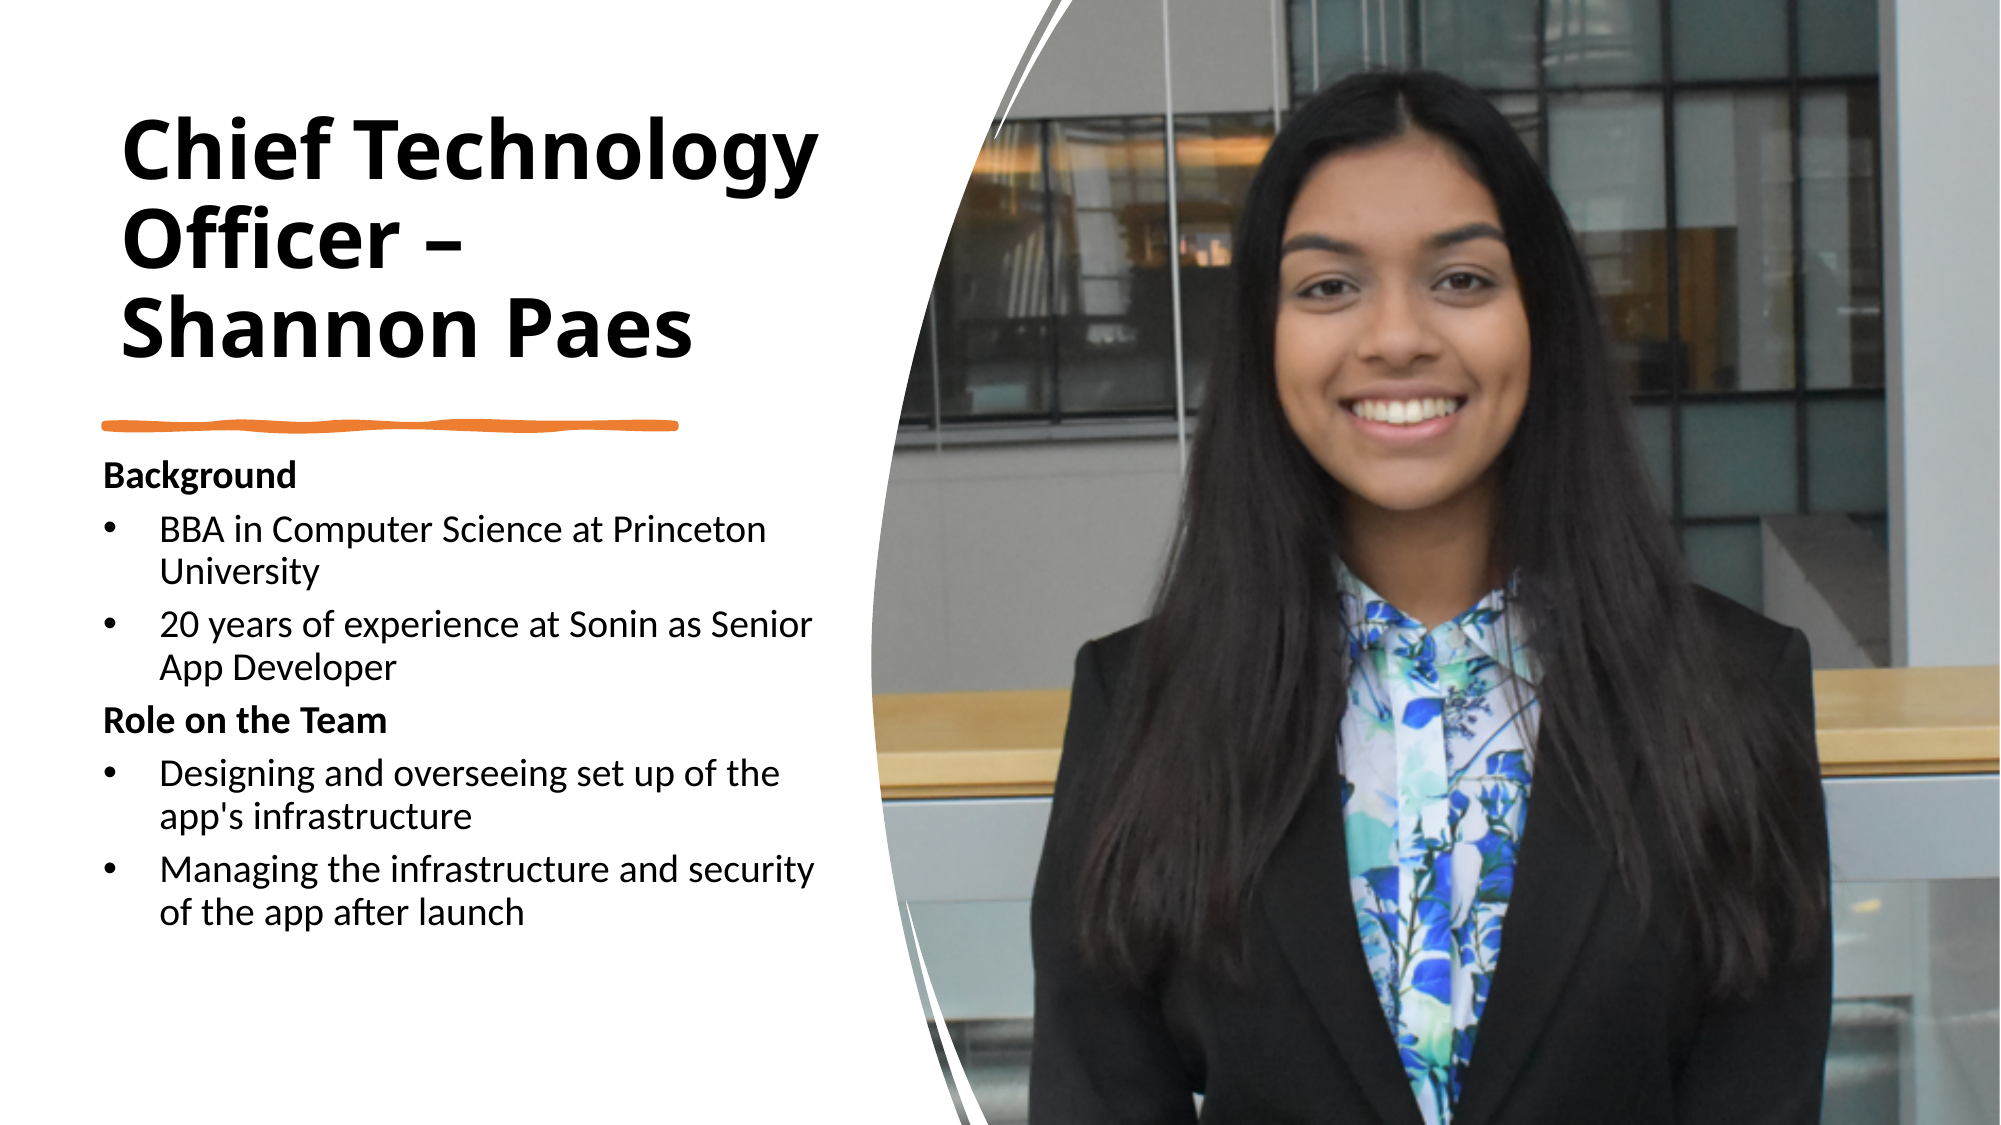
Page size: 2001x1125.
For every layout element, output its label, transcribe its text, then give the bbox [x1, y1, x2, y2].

title Chief Technology Officer – Shannon Paes [105, 61, 855, 383]
text_box [0, 0, 871, 1125]
list Background BBA in Computer Science at Princeton University 20 years of experience at Sonin as Senior App Developer Role on the Team Designing and overseeing set up of the app's infrastructure Managing the infrastructure and security of the app after launch [13, 447, 835, 1114]
text_box [103, 421, 676, 431]
picture [871, 0, 2000, 1125]
